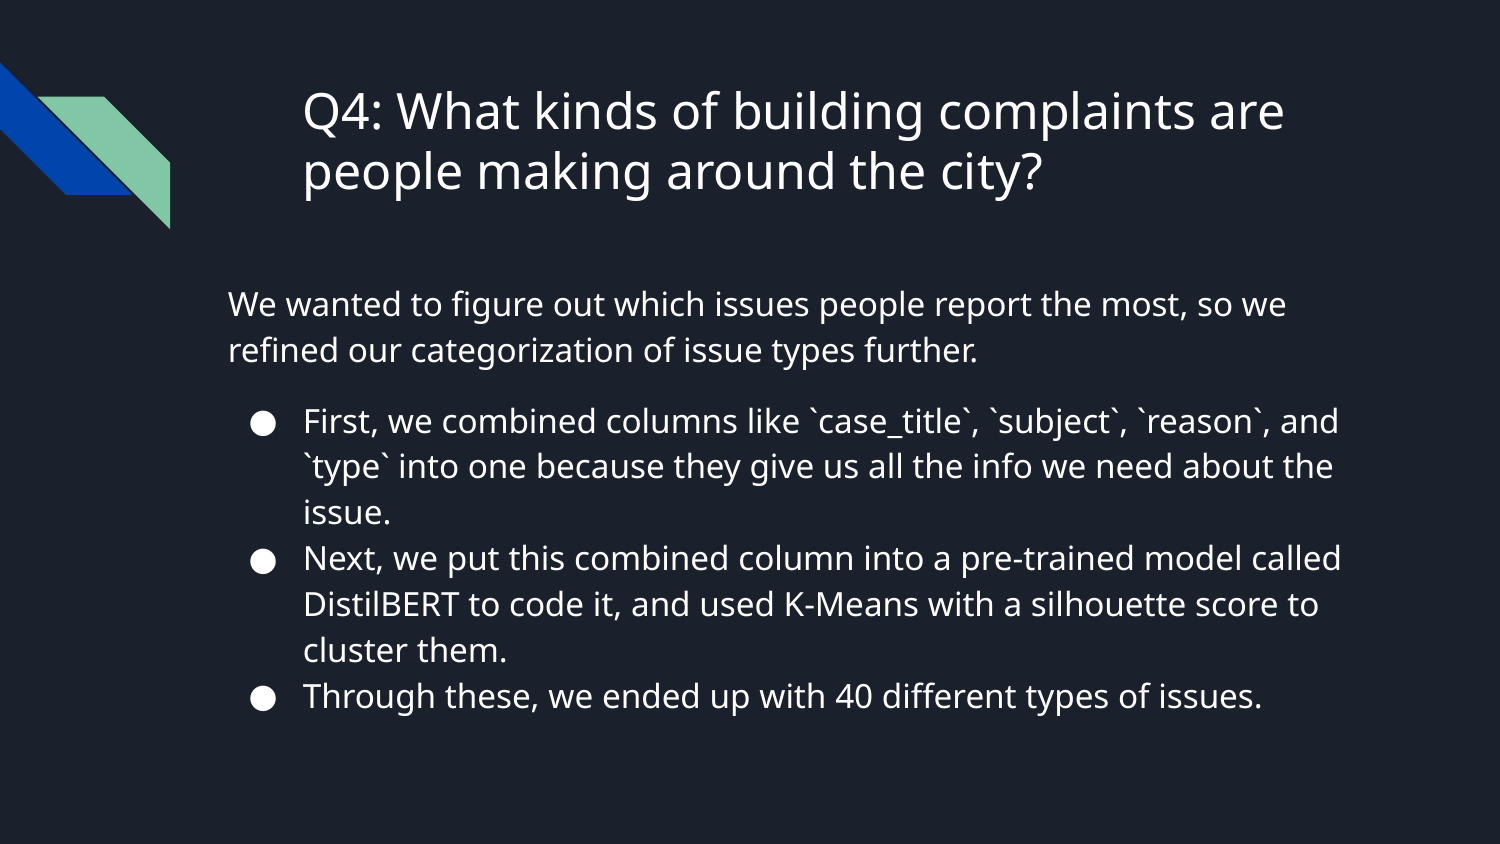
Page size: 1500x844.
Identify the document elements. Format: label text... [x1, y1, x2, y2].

title Q4: What kinds of building complaints are people making around the city? [212, 64, 1368, 215]
list We wanted to figure out which issues people report the most, so we refined our categorization of issue types further. First, we combined columns like `case_title`, `subject`, `reason`, and `type` into one because they give us all the info we need about the issue. Next, we put this combined column into a pre-trained model called DistilBERT to code it, and used K-Means with a silhouette score to cluster them. Through these, we ended up with 40 different types of issues. [212, 262, 1412, 739]
